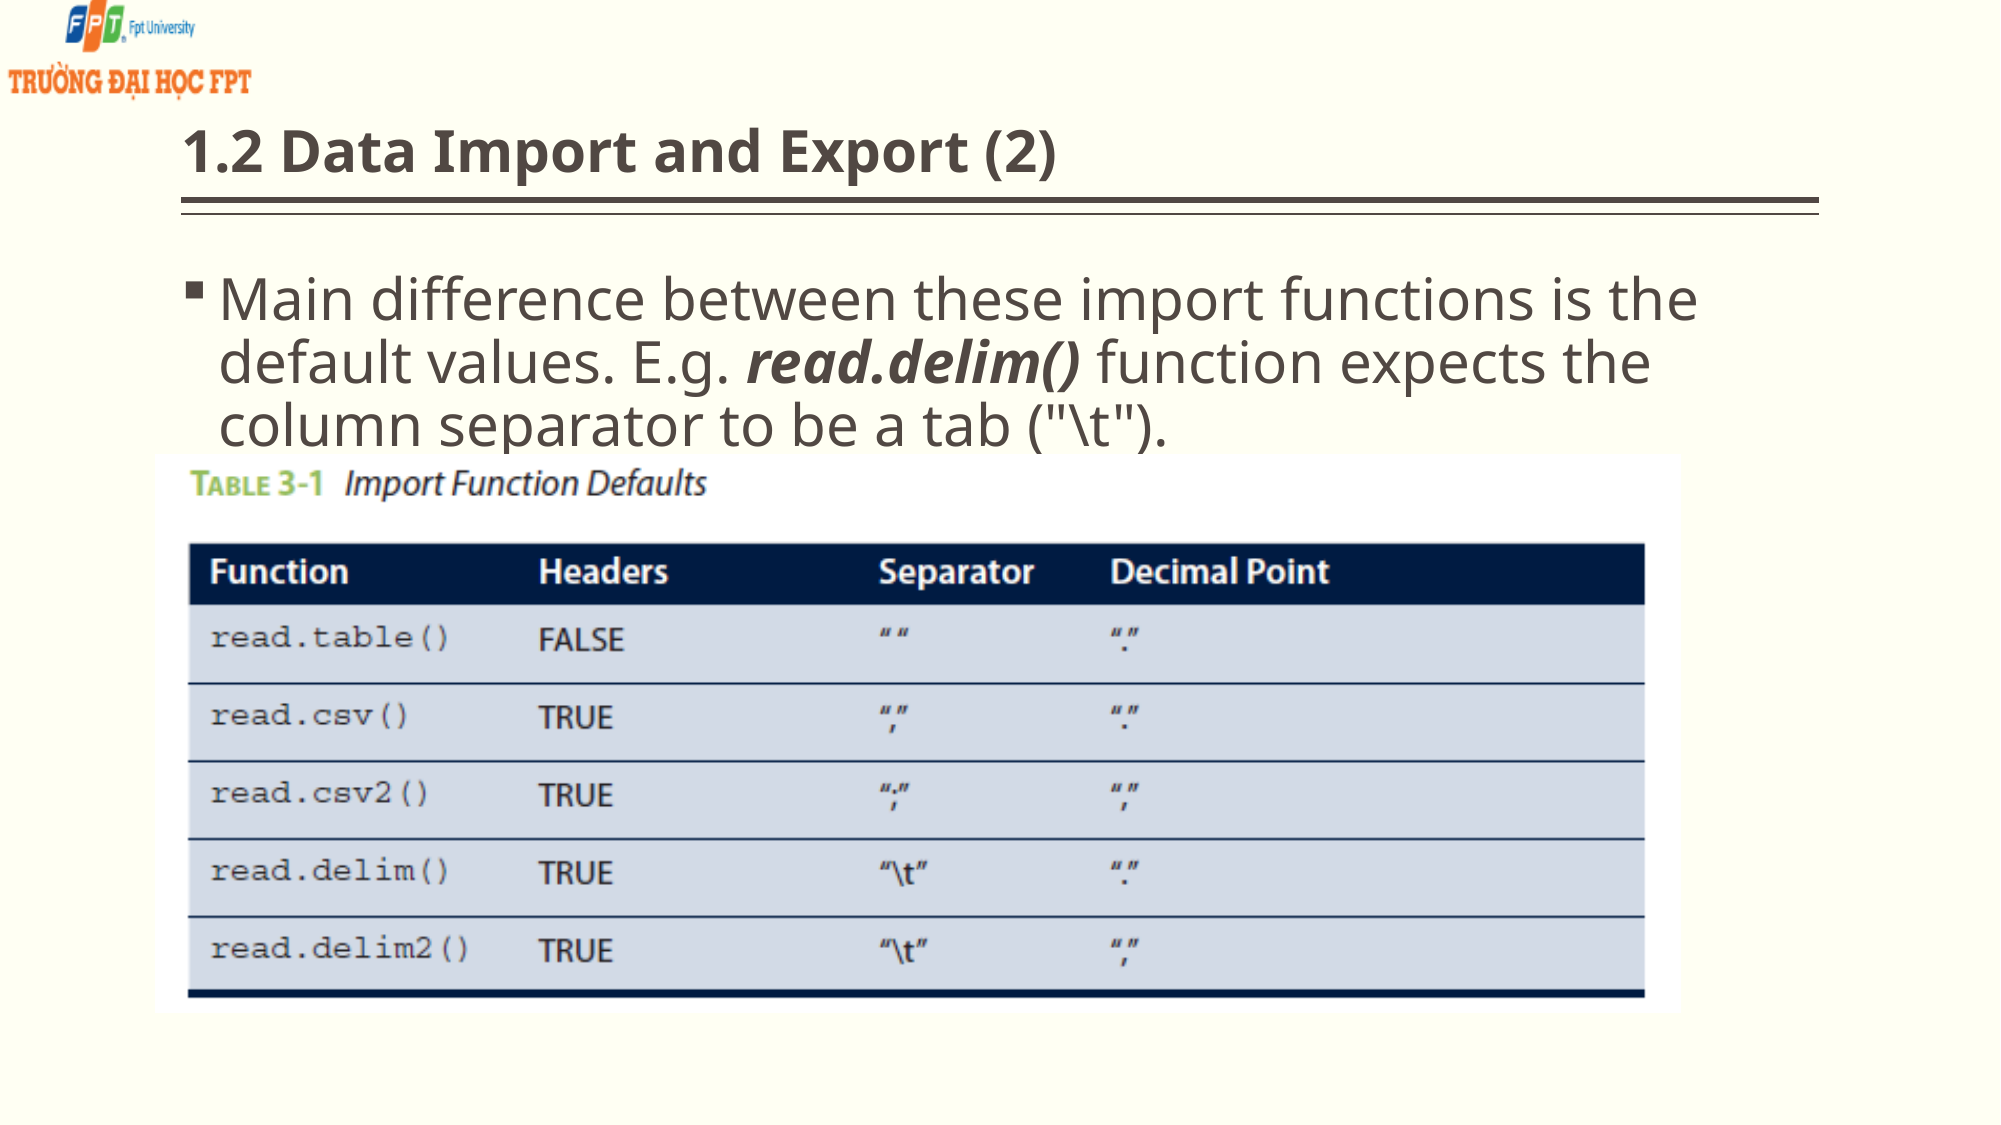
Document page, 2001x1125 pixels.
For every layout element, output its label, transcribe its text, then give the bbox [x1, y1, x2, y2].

list Main difference between these import functions is the default values. E.g. read.delim() function expects the column separator to be a tab ("\t"). [181, 262, 1819, 1013]
picture [0, 0, 272, 114]
picture [155, 454, 1681, 1013]
title 1.2 Data Import and Export (2) [181, 12, 1819, 193]
